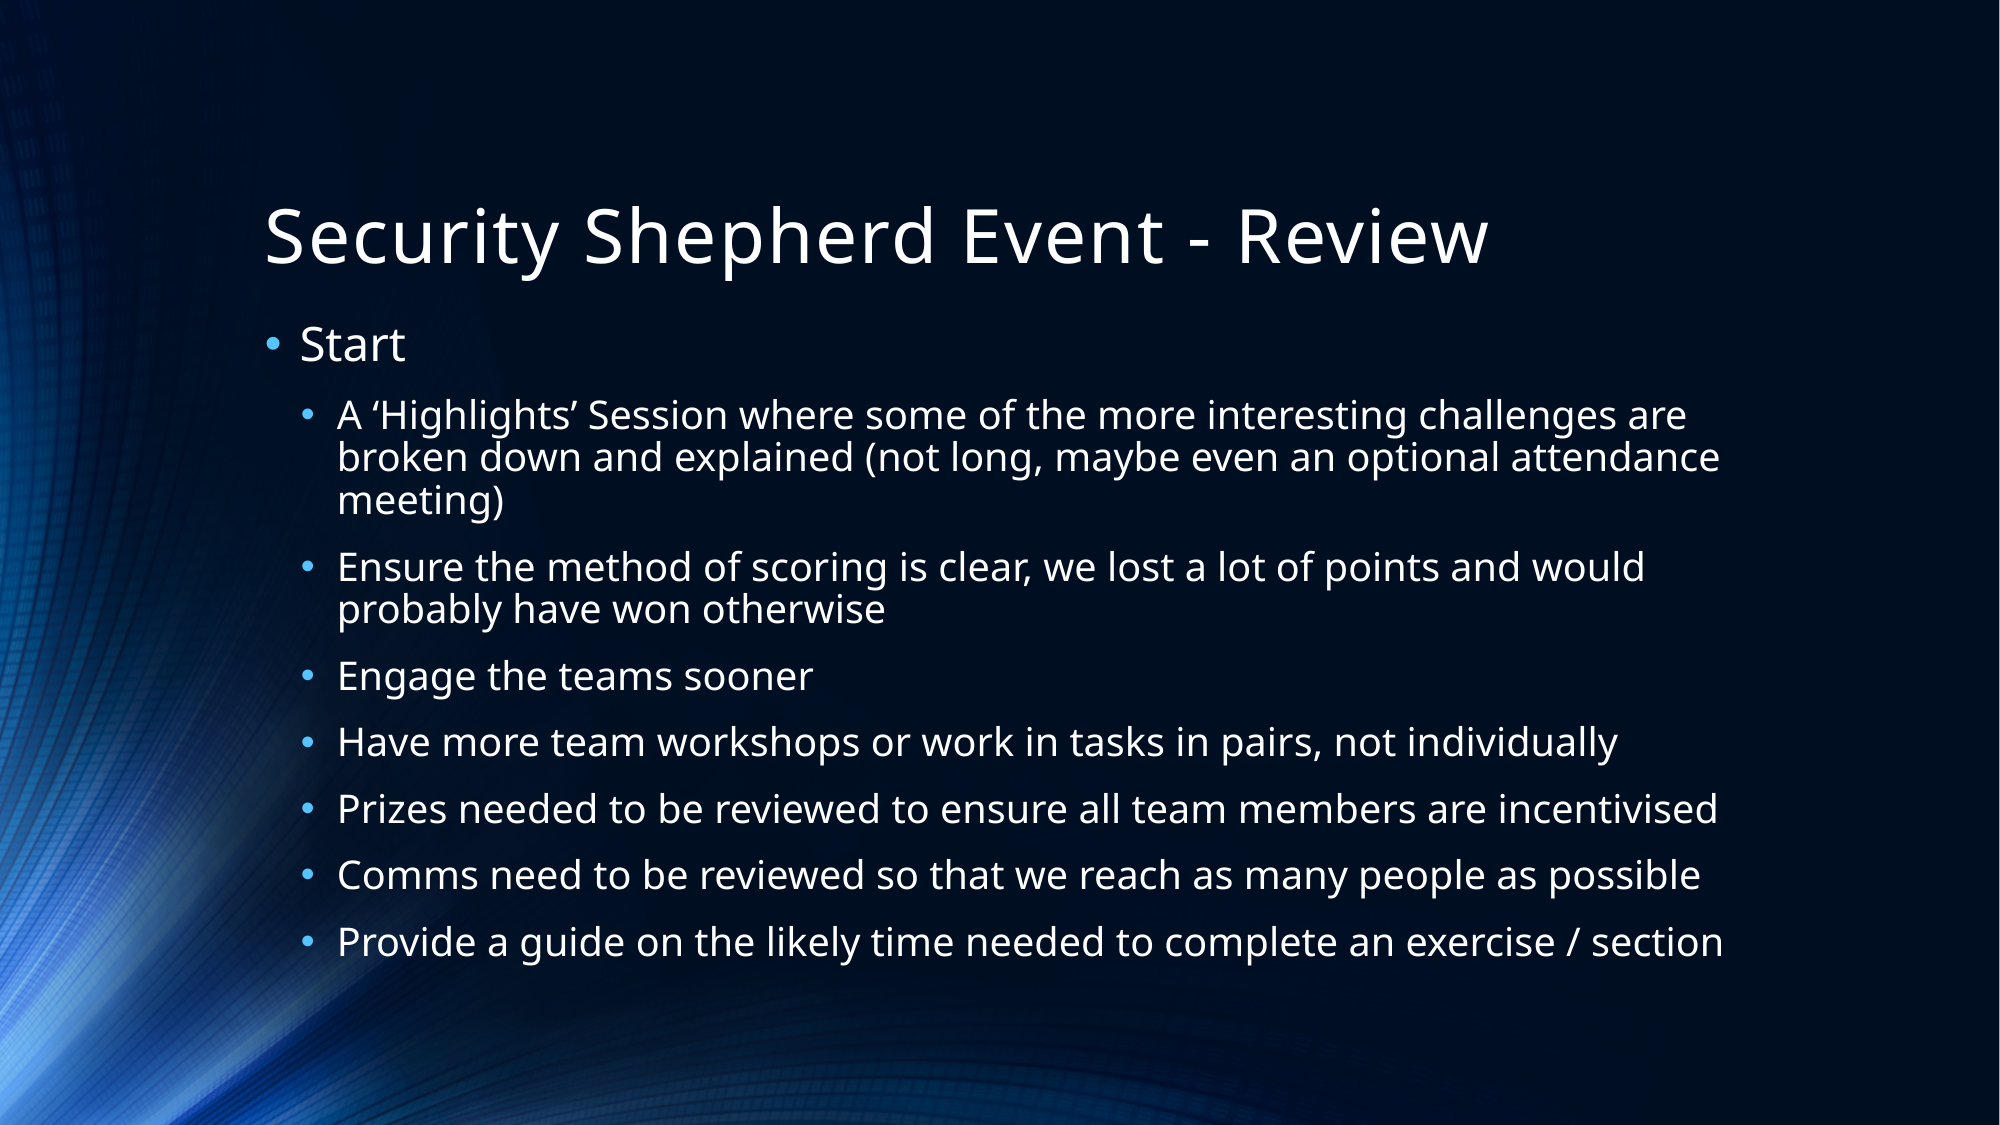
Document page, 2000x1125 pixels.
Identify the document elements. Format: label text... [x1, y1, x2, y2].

picture [0, 0, 2000, 1125]
list Start A ‘Highlights’ Session where some of the more interesting challenges are broken down and explained (not long, maybe even an optional attendance meeting) Ensure the method of scoring is clear, we lost a lot of points and would probably have won otherwise Engage the teams sooner Have more team workshops or work in tasks in pairs, not individually Prizes needed to be reviewed to ensure all team members are incentivised Comms need to be reviewed so that we reach as many people as possible Provide a guide on the likely time needed to complete an exercise / section [249, 312, 1749, 988]
title Security Shepherd Event - Review [249, 62, 1750, 288]
